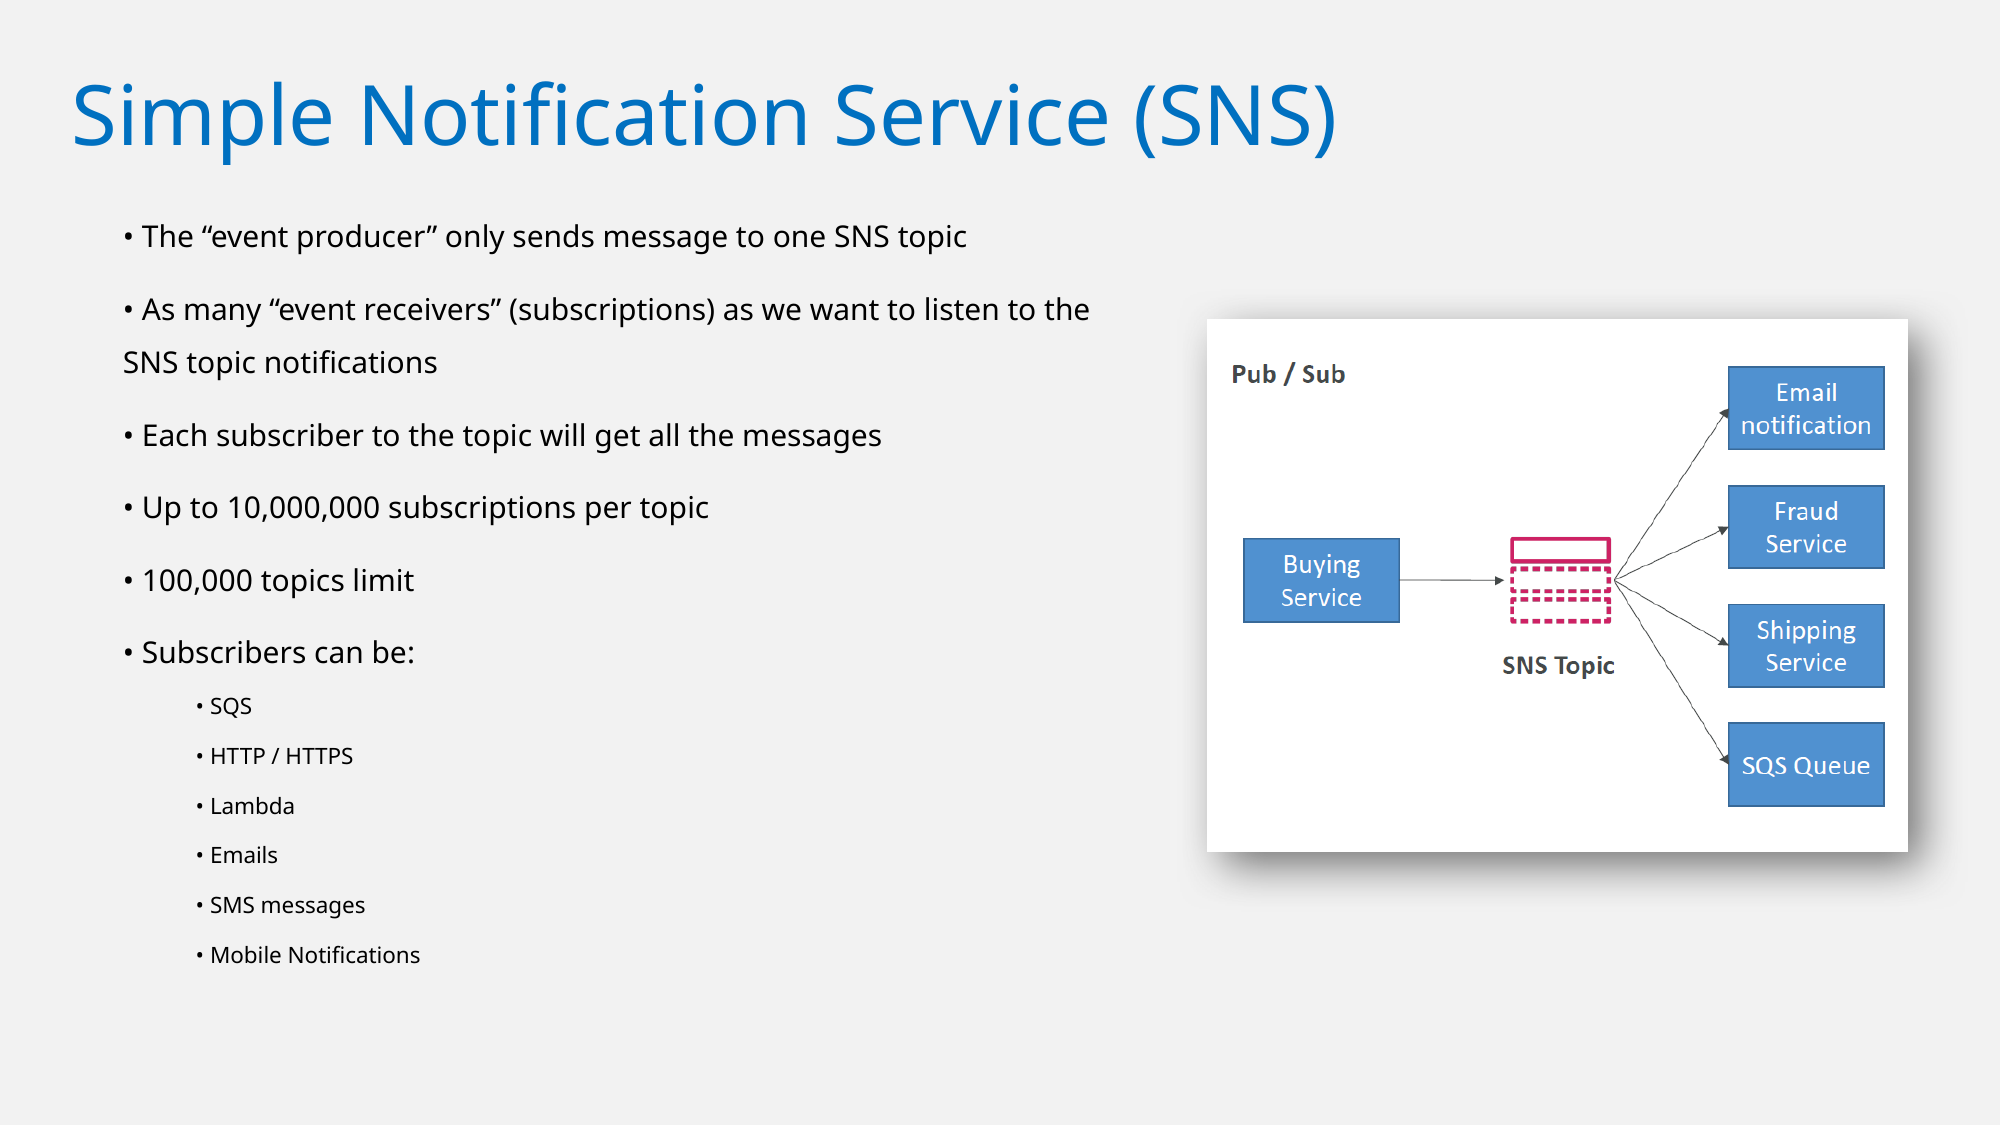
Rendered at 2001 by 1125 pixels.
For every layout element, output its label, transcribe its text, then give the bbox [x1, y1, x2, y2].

picture [1207, 319, 1908, 852]
title Simple Notification Service (SNS) [56, 45, 1900, 193]
list • The “event producer” only sends message to one SNS topic • As many “event receivers” (subscriptions) as we want to listen to the SNS topic notifications • Each subscriber to the topic will get all the messages • Up to 10,000,000 subscriptions per topic • 100,000 topics limit • Subscribers can be: • SQS • HTTP / HTTPS • Lambda • Emails • SMS messages • Mobile Notifications [107, 192, 1156, 979]
